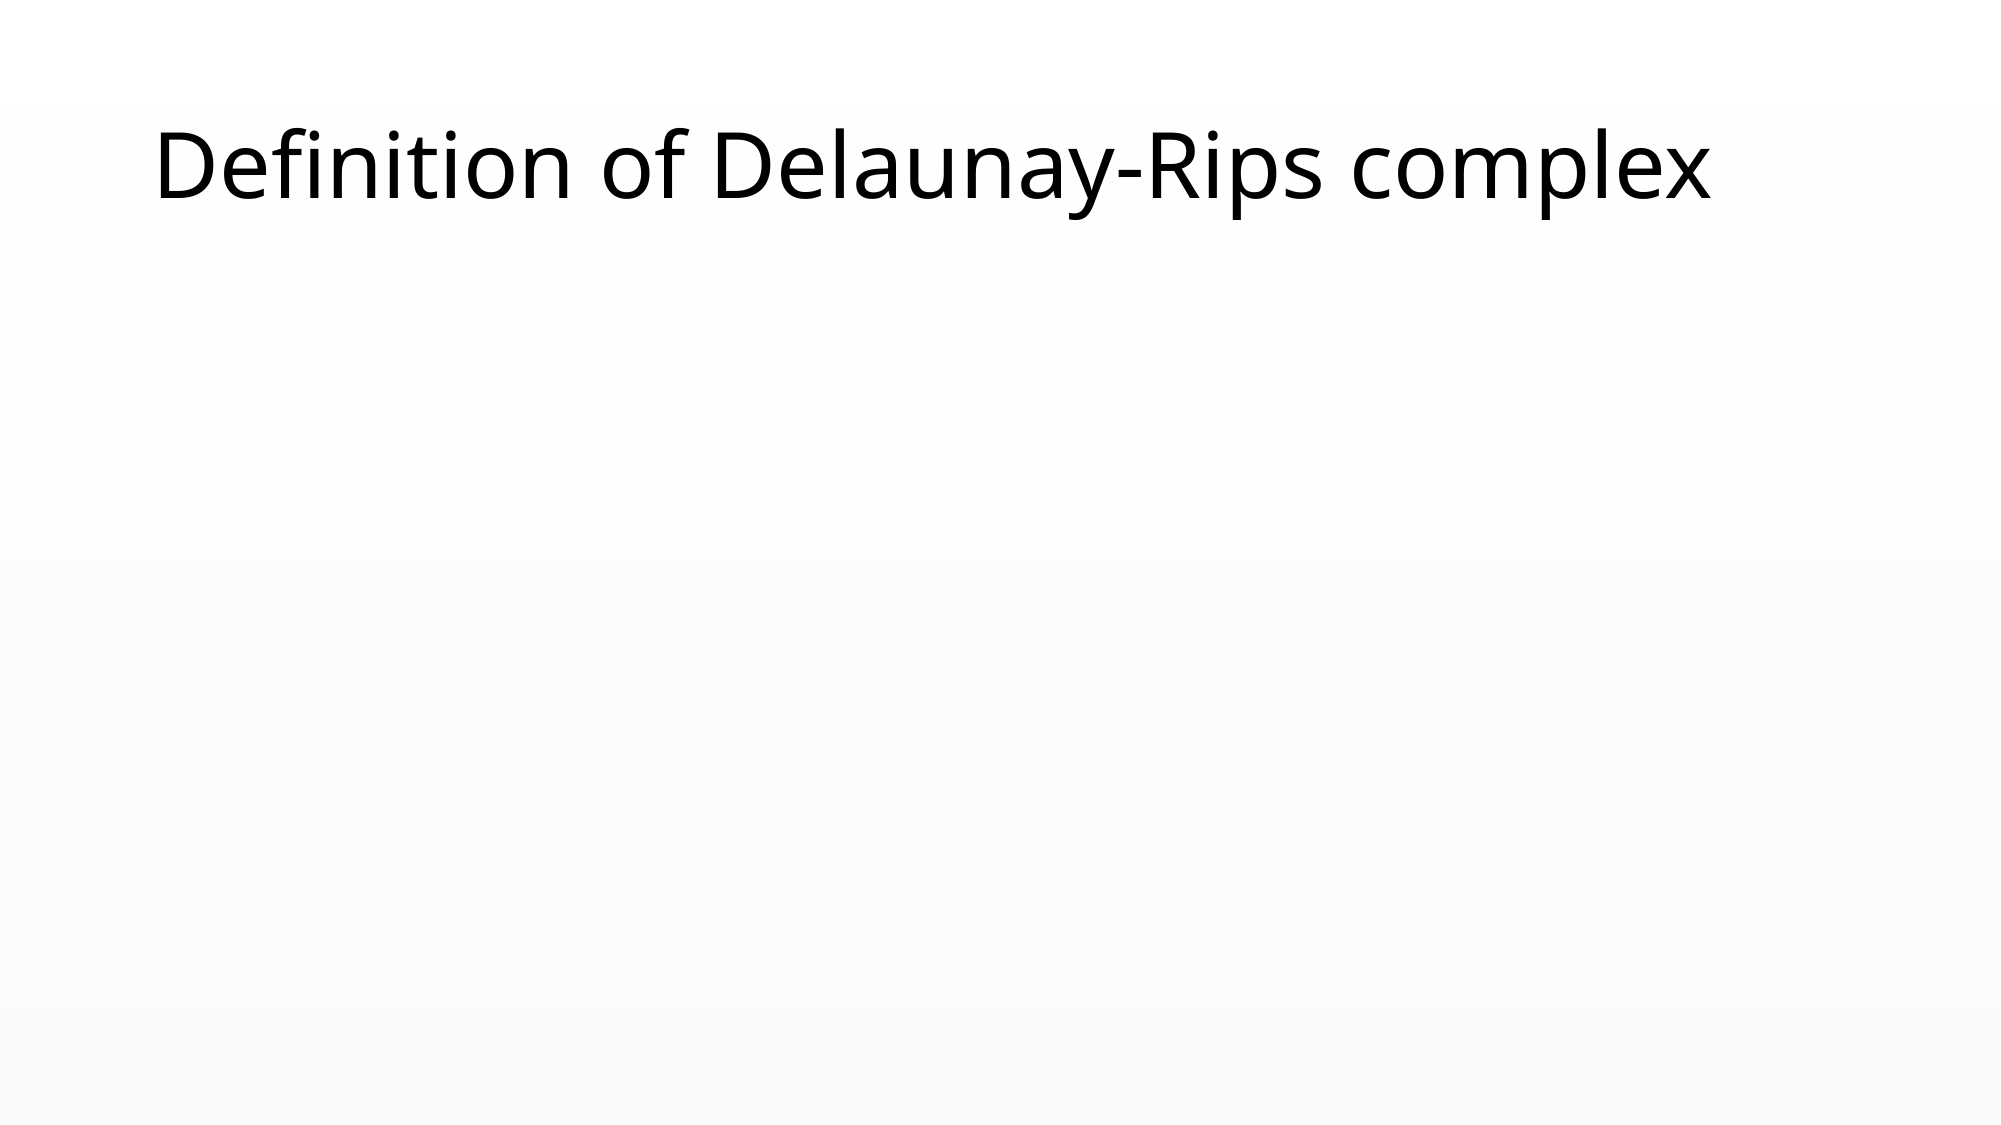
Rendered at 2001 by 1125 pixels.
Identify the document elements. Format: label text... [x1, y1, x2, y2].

title Definition of Delaunay-Rips complex [137, 59, 1863, 278]
